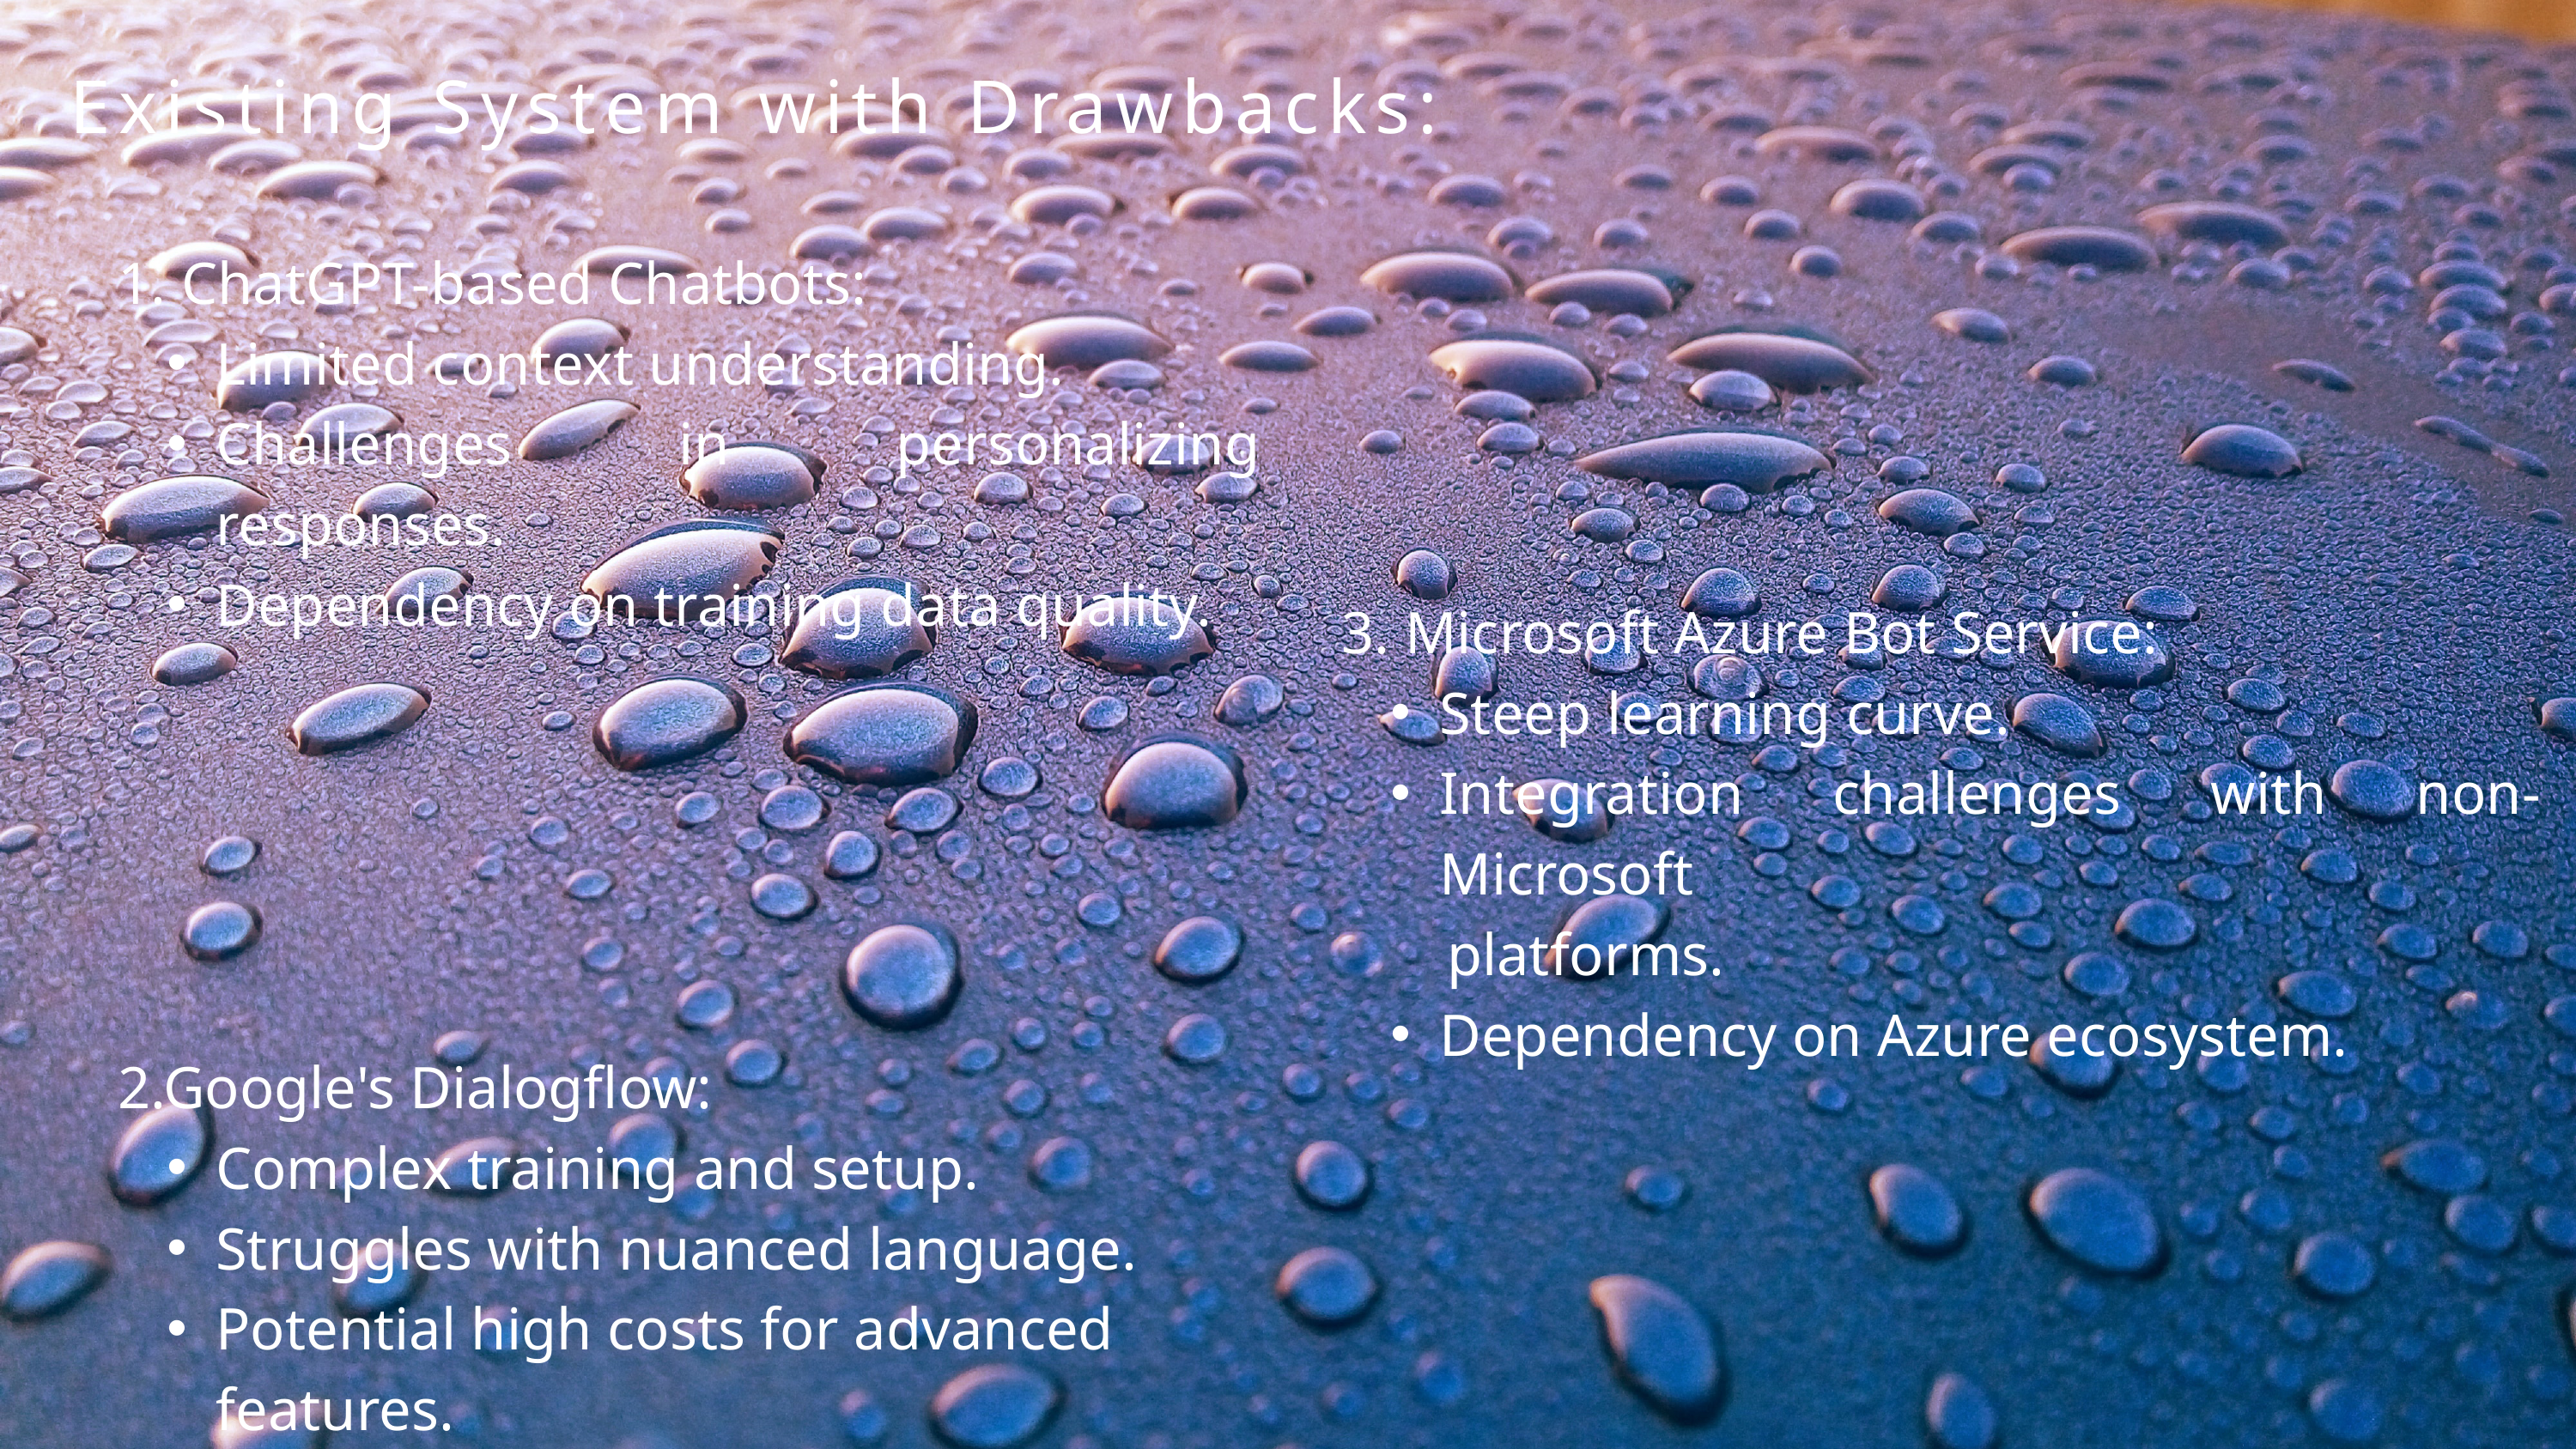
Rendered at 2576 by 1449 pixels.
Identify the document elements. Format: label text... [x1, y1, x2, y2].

text_box Existing System with Drawbacks: [31, 45, 1479, 149]
text_box 1. ChatGPT-based Chatbots: Limited context understanding. Challenges in personalizing responses. Dependency on training data quality. 2.Google's Dialogflow: Complex training and setup. Struggles with nuanced language. Potential high costs for advanced features. [118, 235, 1261, 1449]
text_box [0, 0, 2576, 1449]
text_box 3. Microsoft Azure Bot Service: Steep learning curve. Integration challenges with non-Microsoft platforms. Dependency on Azure ecosystem. [1341, 585, 2543, 1449]
